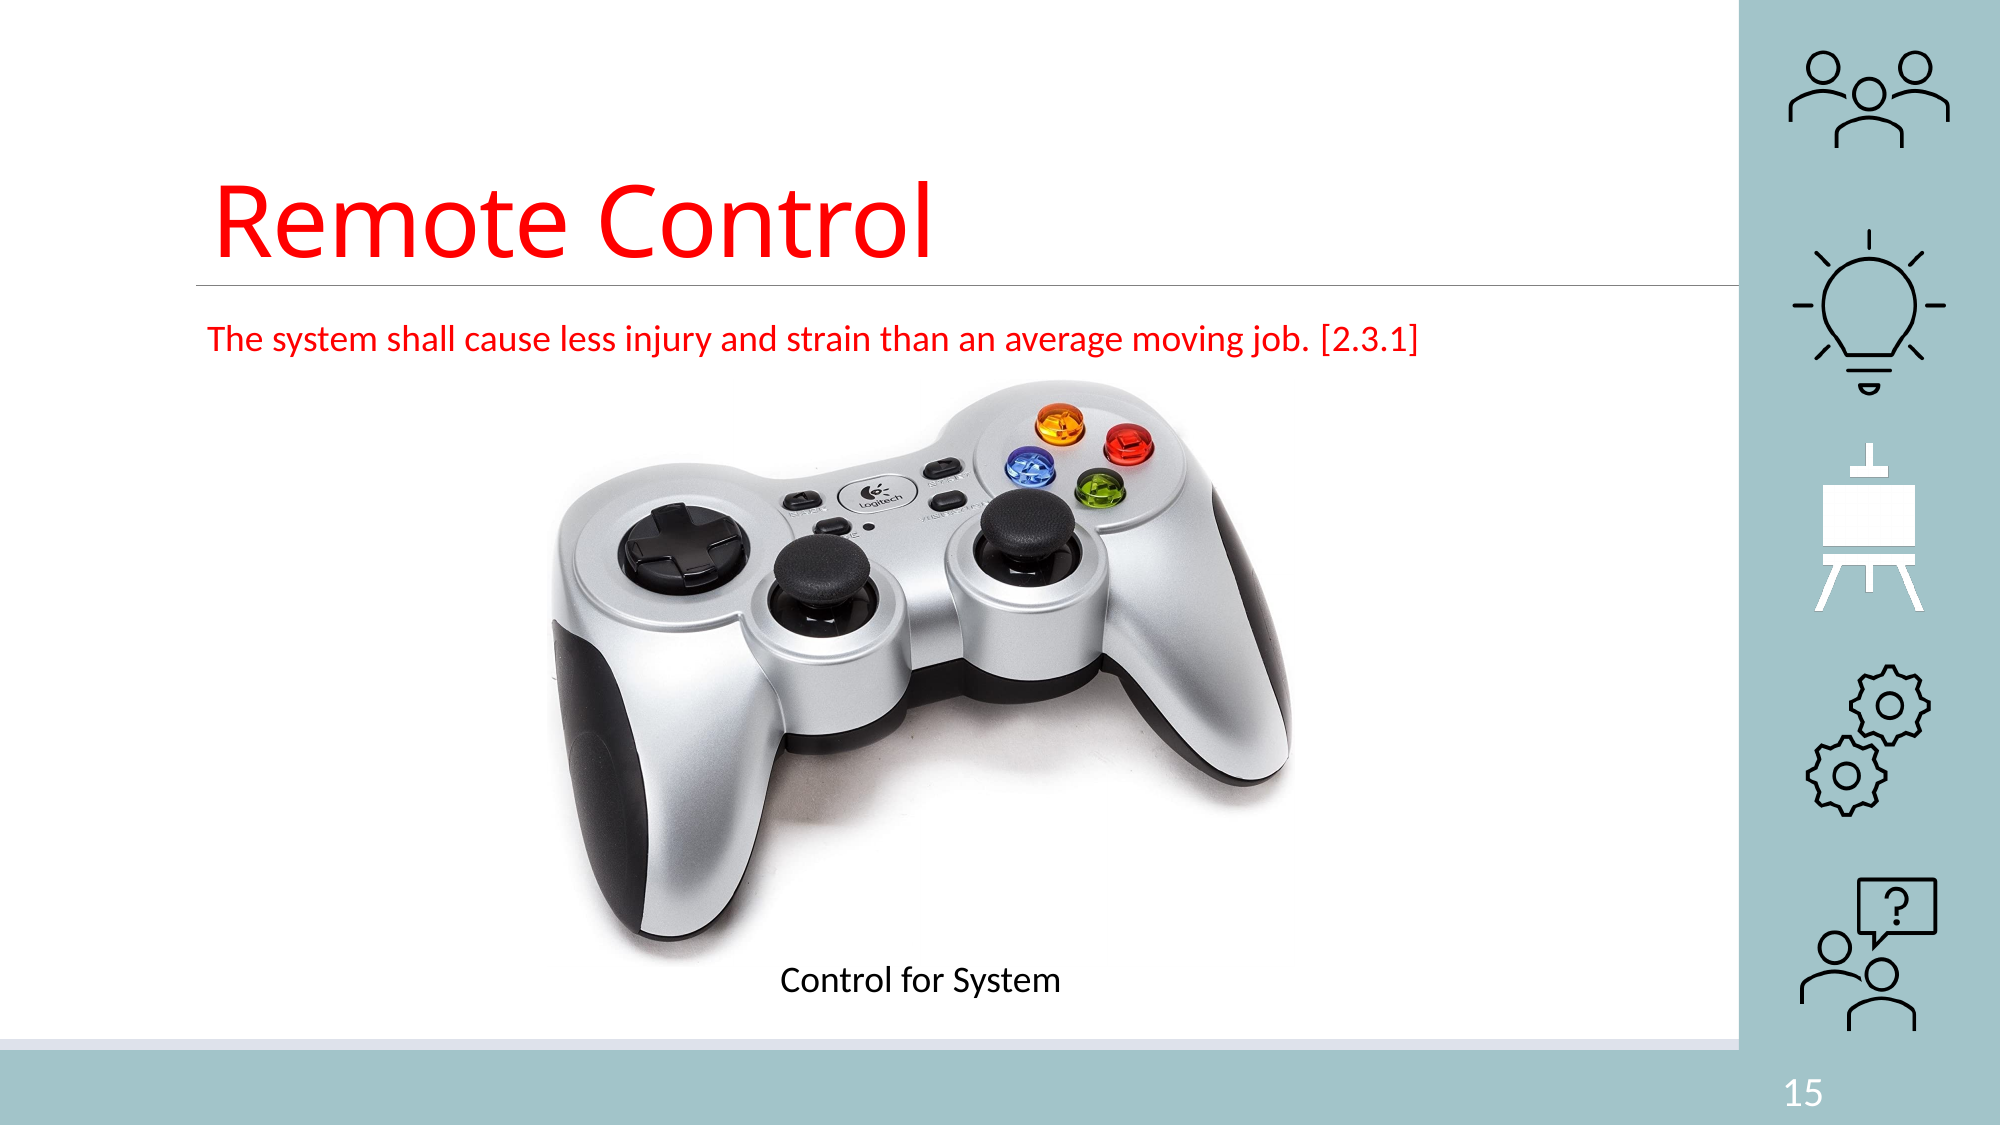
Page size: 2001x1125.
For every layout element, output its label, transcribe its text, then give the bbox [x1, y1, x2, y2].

slide_number 15 [1624, 1059, 1840, 1120]
picture [1776, 862, 1961, 1047]
text_box Control for System [703, 975, 1139, 1008]
picture [1776, 7, 1961, 192]
picture [1777, 434, 1962, 619]
text_box [1738, 0, 2000, 1125]
title Remote Control [196, 48, 1738, 286]
picture [1775, 648, 1961, 833]
picture [547, 378, 1296, 967]
picture [1776, 221, 1961, 406]
text_box The system shall cause less injury and strain than an average moving job. [2.3.1] [192, 306, 1650, 367]
